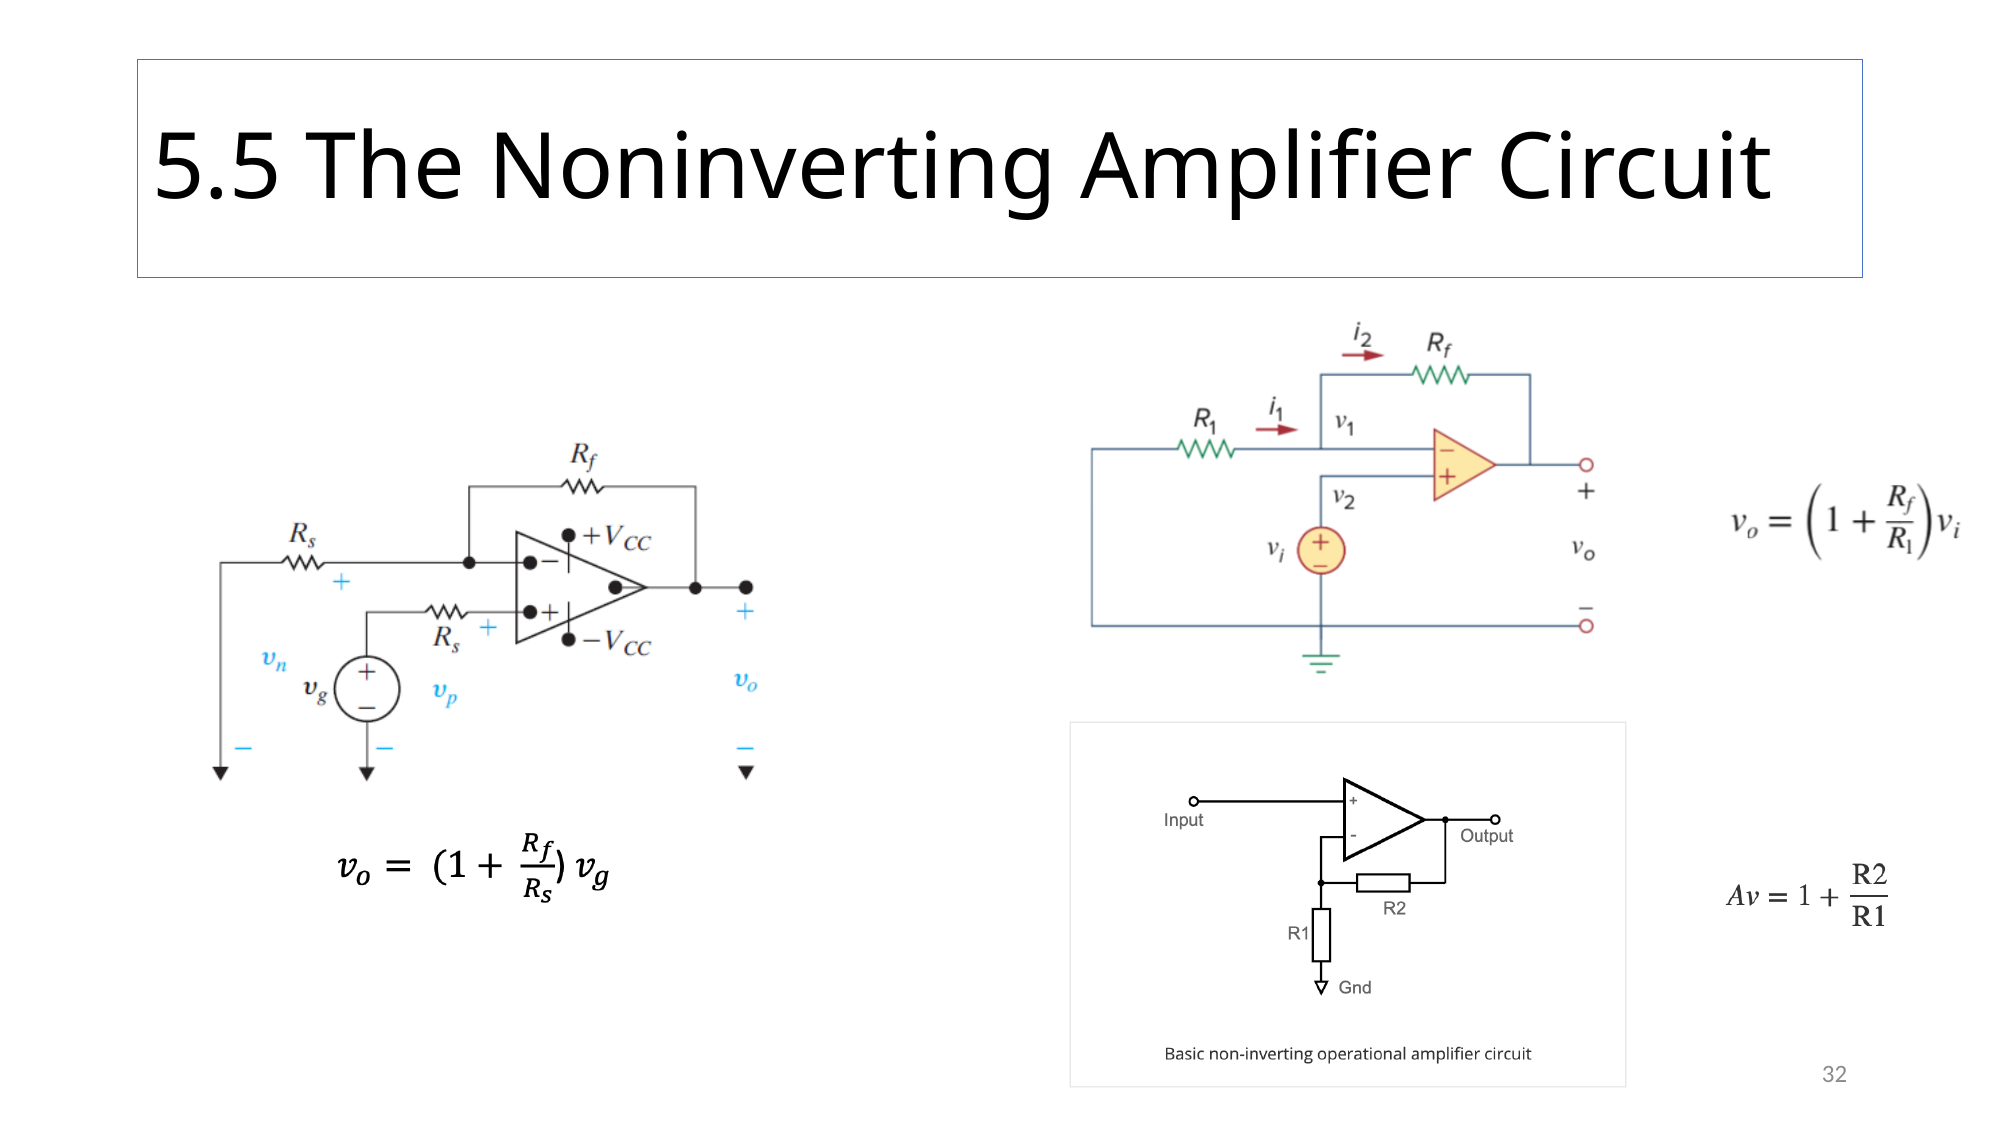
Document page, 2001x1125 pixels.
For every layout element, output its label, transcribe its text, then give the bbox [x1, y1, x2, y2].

picture [1723, 460, 1976, 578]
picture [1060, 708, 1638, 1095]
title 5.5 The Noninverting Amplifier Circuit [137, 59, 1863, 278]
picture [1064, 297, 1653, 684]
slide_number 32 [1412, 1042, 1863, 1103]
picture [198, 429, 778, 802]
picture [331, 827, 617, 904]
picture [1697, 849, 1908, 952]
